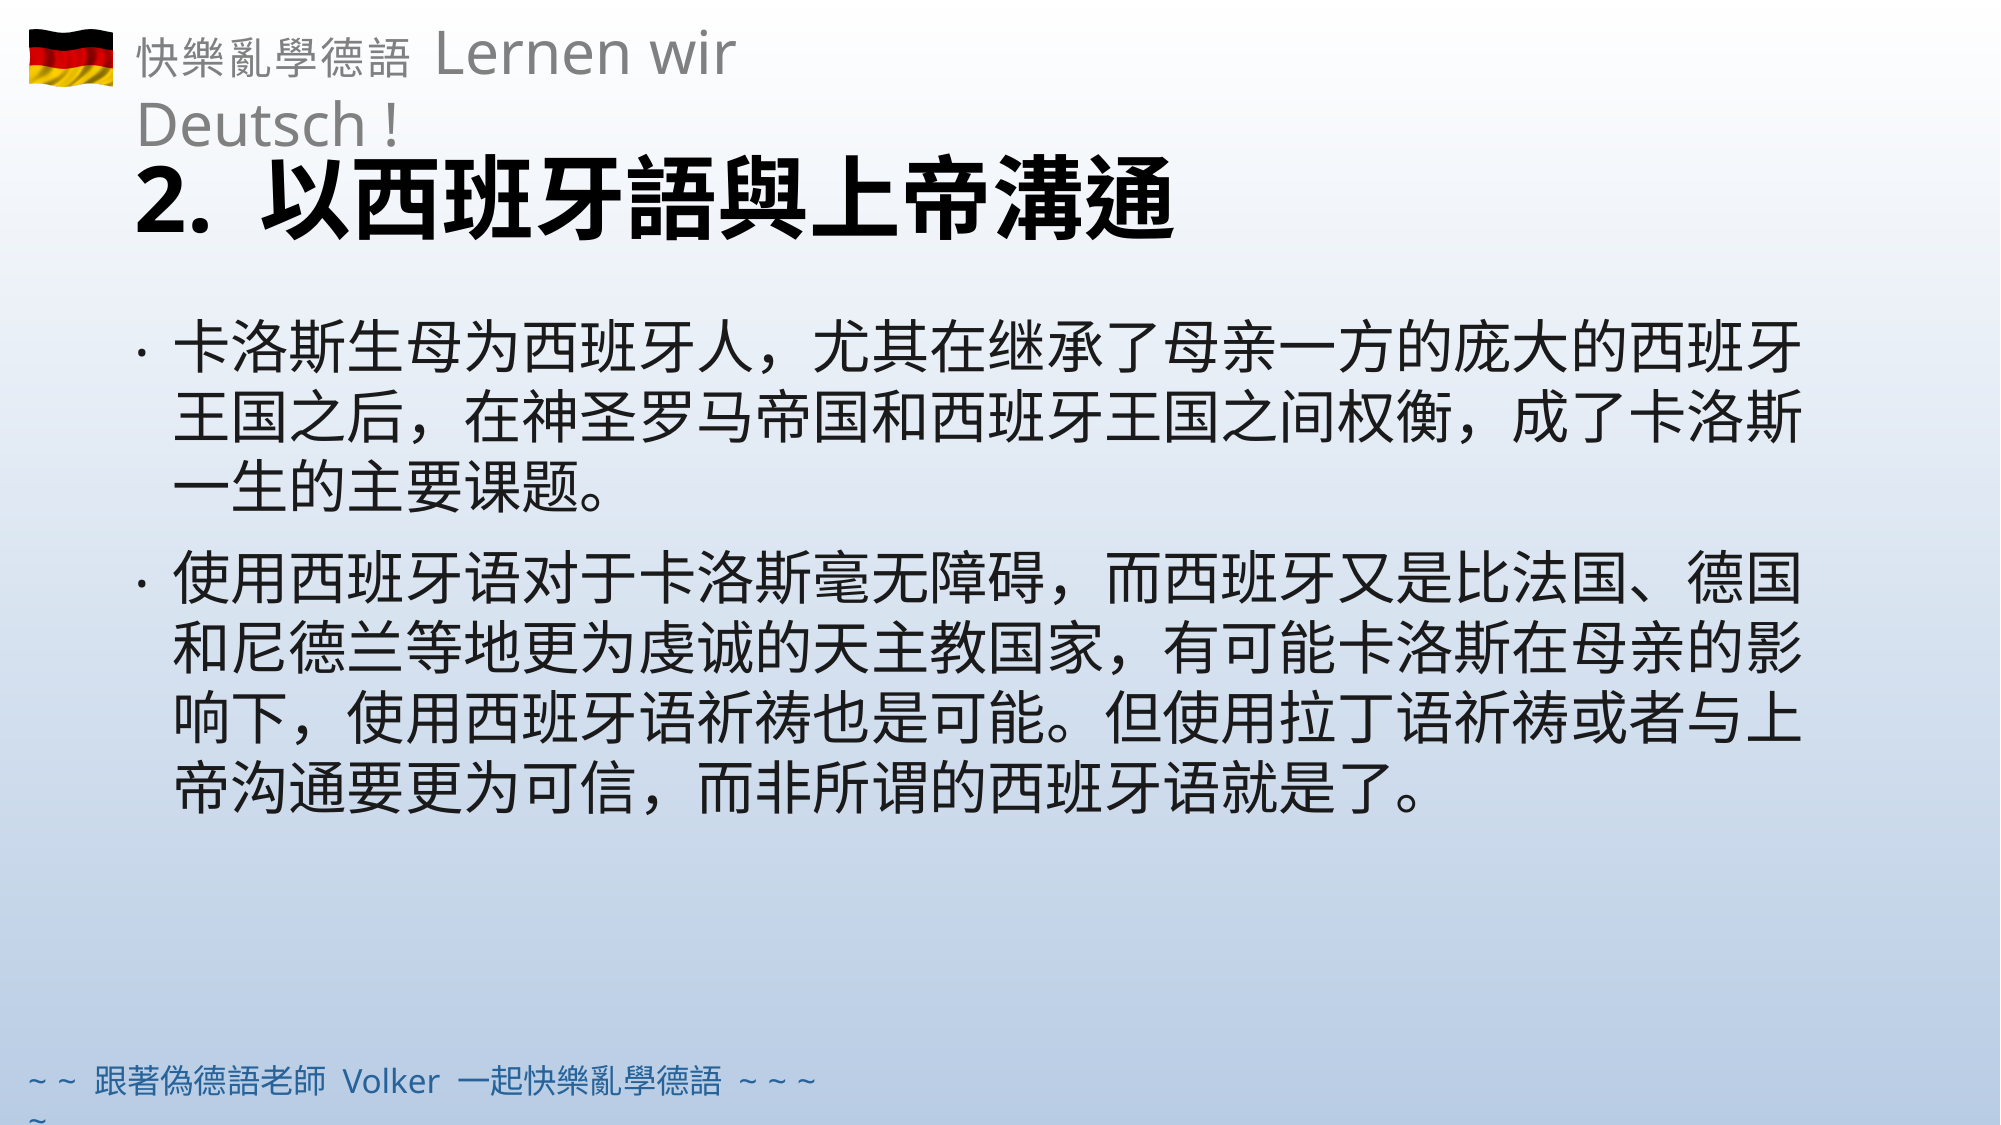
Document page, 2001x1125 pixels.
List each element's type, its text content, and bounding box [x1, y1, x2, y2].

list 卡洛斯生母为西班牙人，尤其在继承了母亲一方的庞大的西班牙王国之后，在神圣罗马帝国和西班牙王国之间权衡，成了卡洛斯一生的主要课题。 使用西班牙语对于卡洛斯毫无障碍，而西班牙又是比法国、德国和尼德兰等地更为虔诚的天主教国家，有可能卡洛斯在母亲的影响下，使用西班牙语祈祷也是可能。但使用拉丁语祈祷或者与上帝沟通要更为可信，而非所谓的西班牙语就是了。 [119, 302, 1845, 1017]
title 2. 以西班牙語與上帝溝通 [119, 93, 1845, 302]
picture [29, 27, 113, 90]
